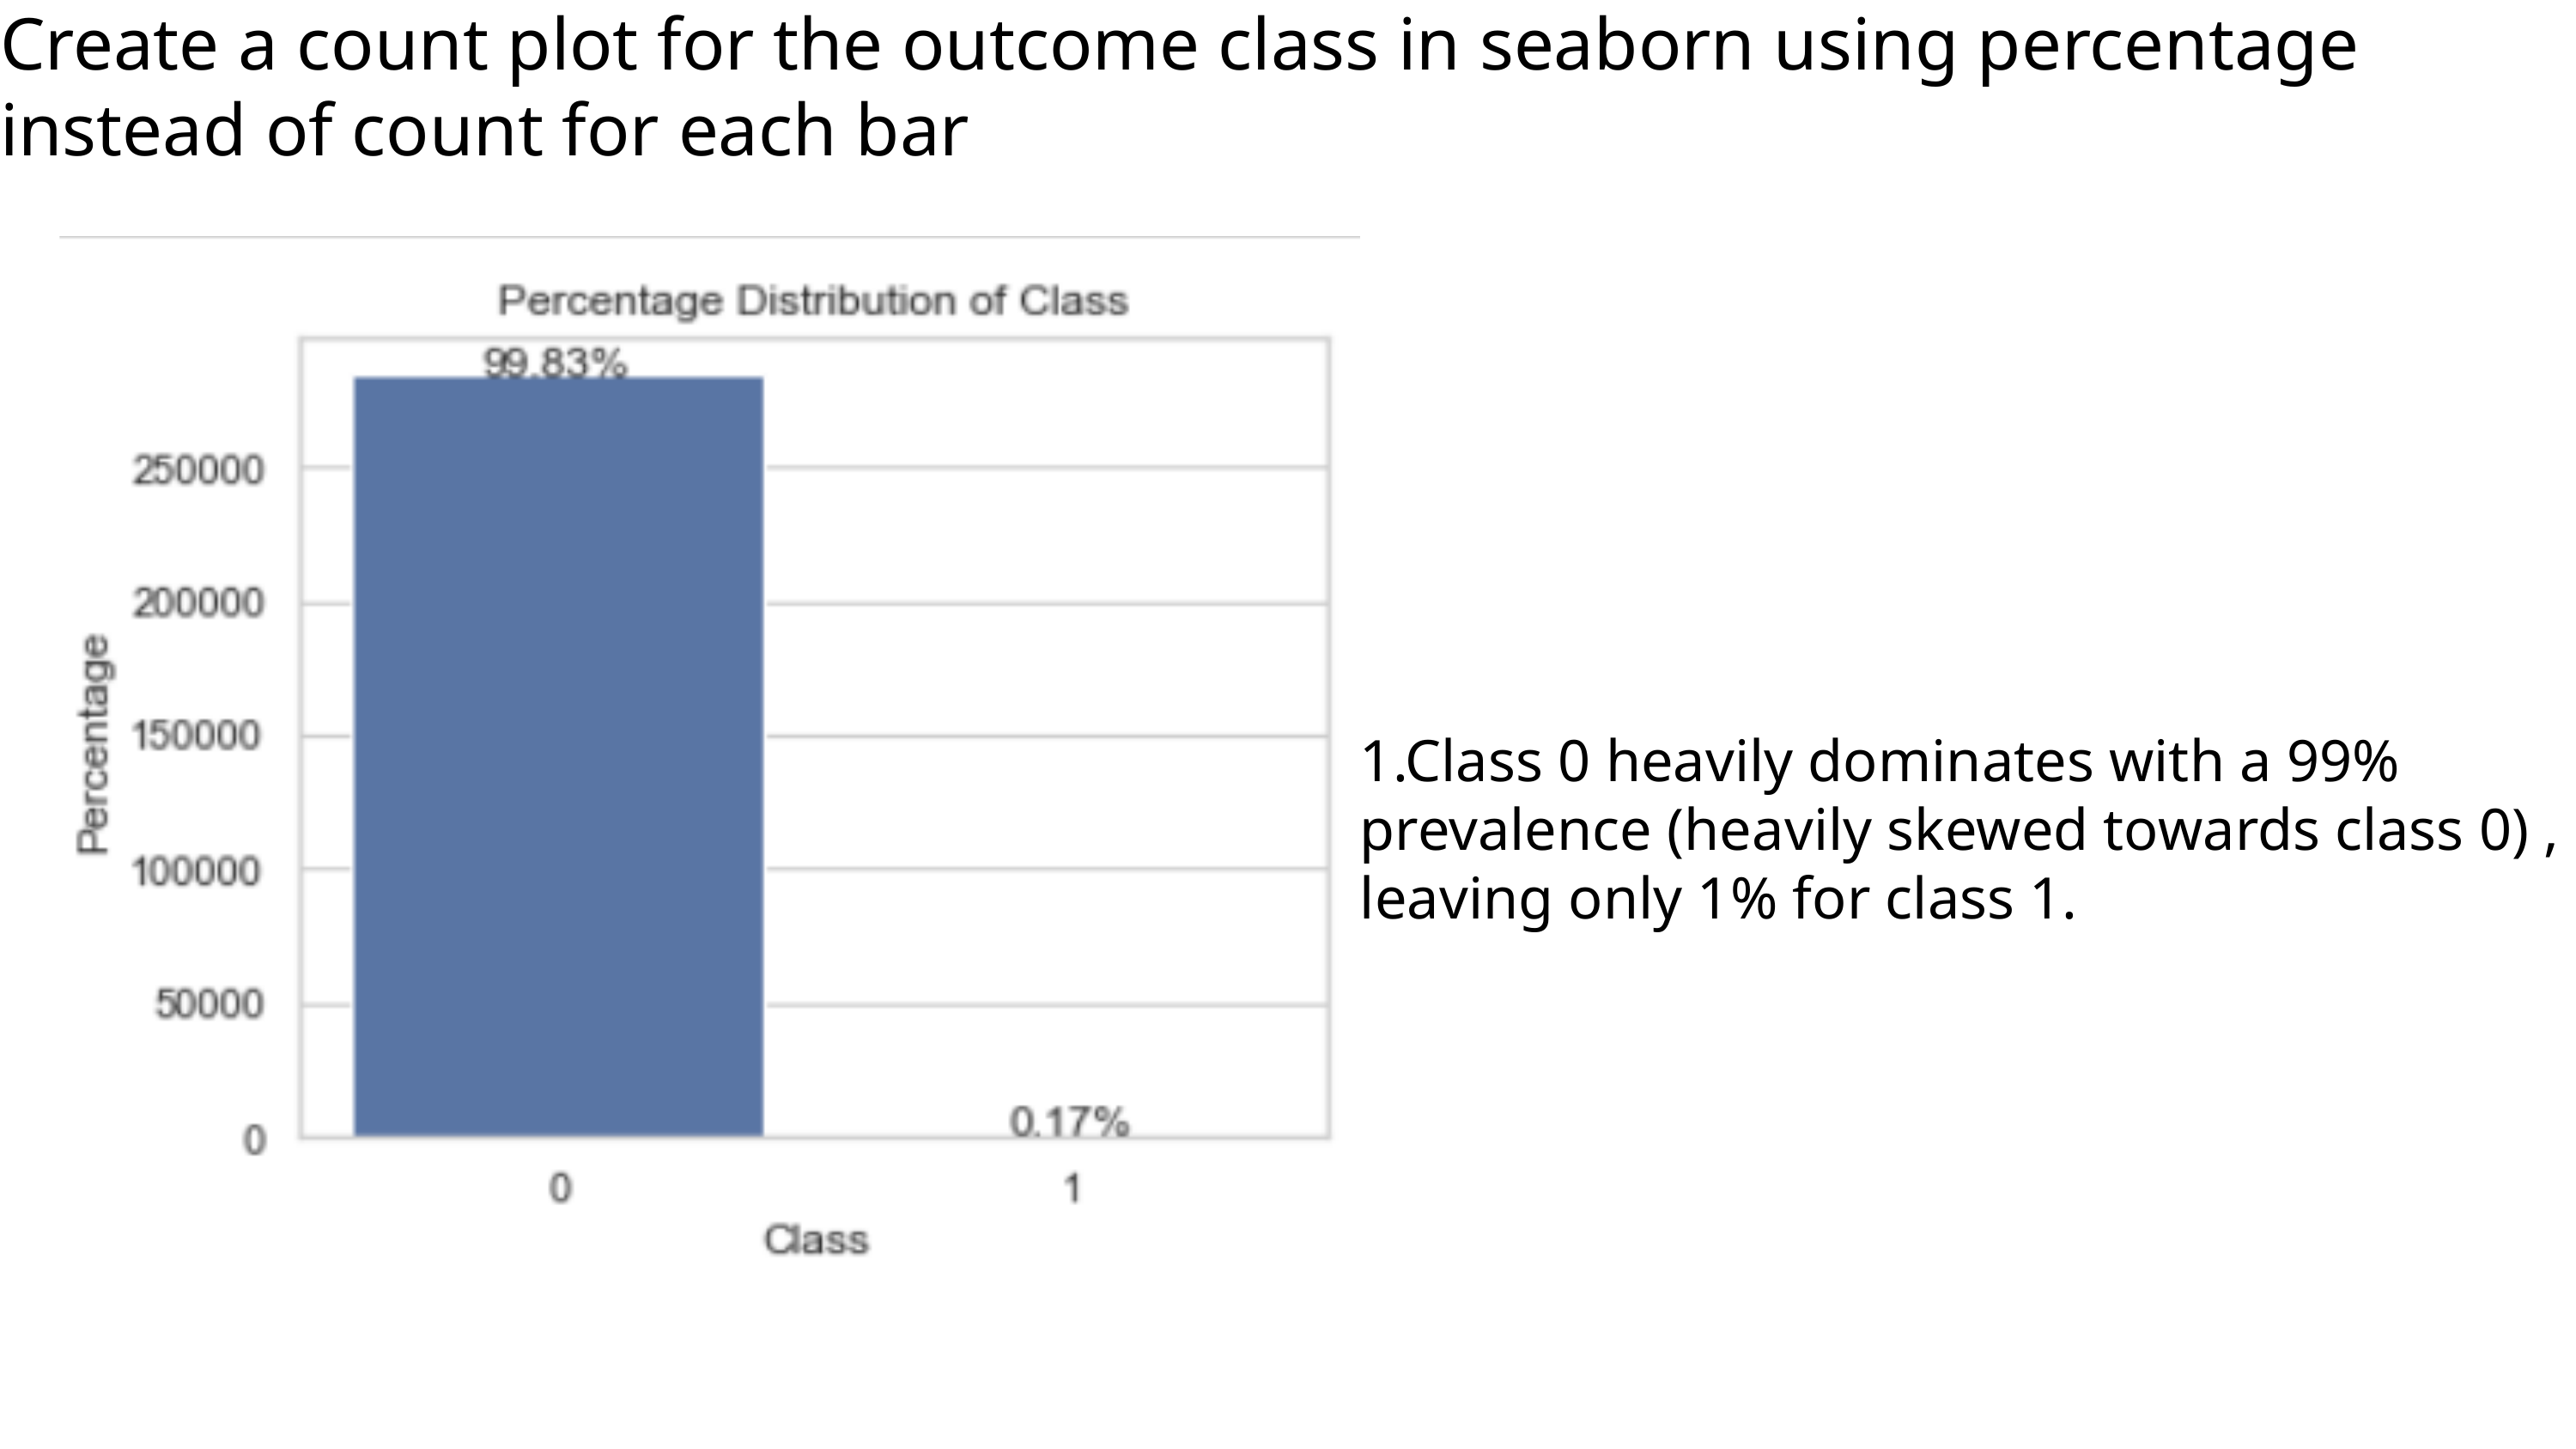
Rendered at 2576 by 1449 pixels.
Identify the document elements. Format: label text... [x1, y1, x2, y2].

text_box Create a count plot for the outcome class in seaborn using percentage instead of count for each bar [0, 0, 2543, 171]
text_box 1.Class 0 heavily dominates with a 99% prevalence (heavily skewed towards class 0) , leaving only 1% for class 1. [1359, 724, 2576, 931]
text_box [59, 236, 1360, 1270]
